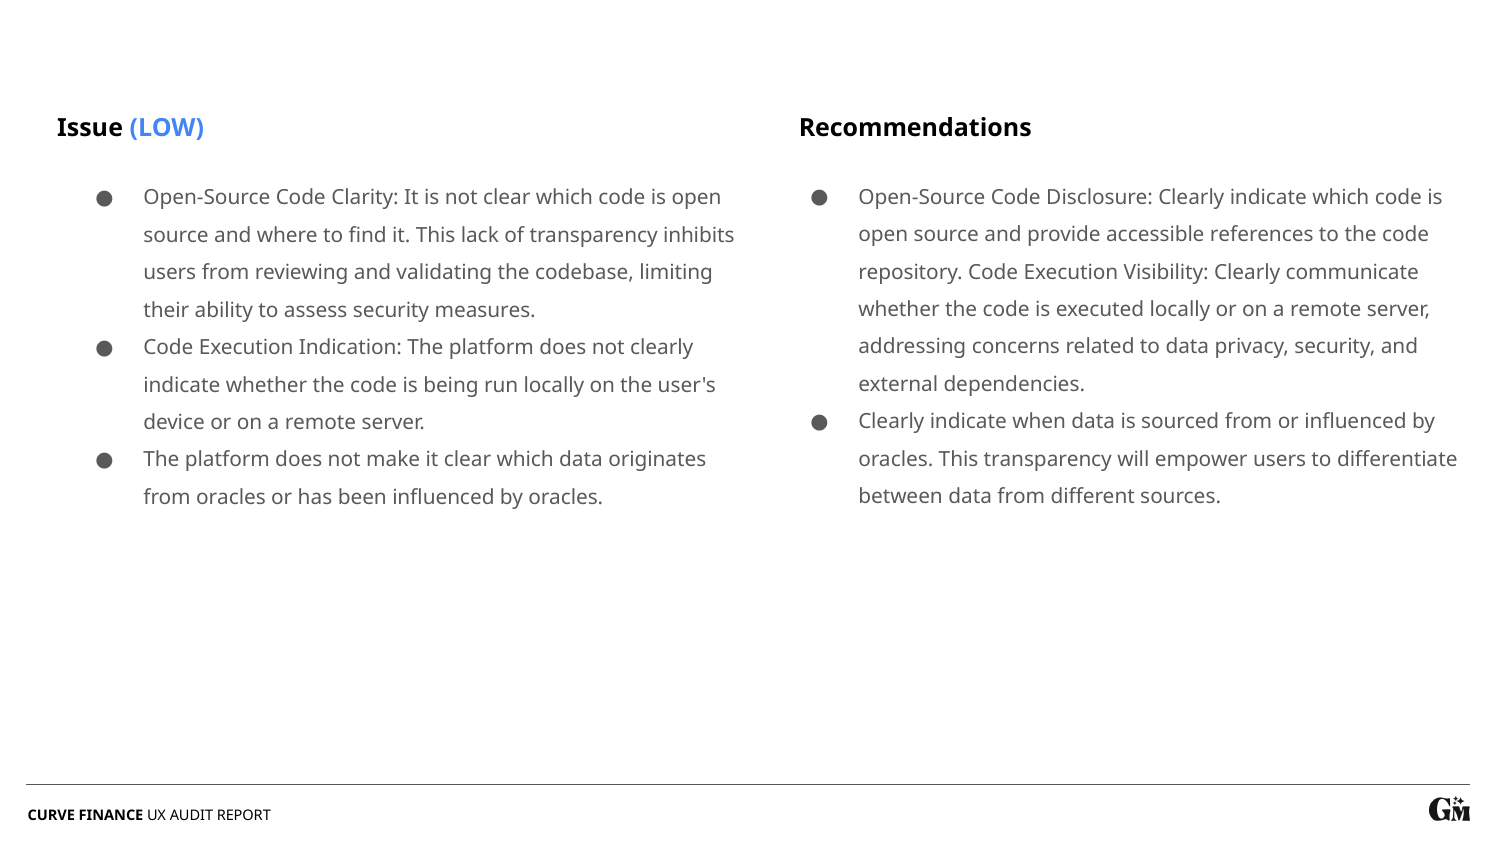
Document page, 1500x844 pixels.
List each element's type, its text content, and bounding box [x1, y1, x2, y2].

text_box Recommendations [783, 96, 1320, 155]
text_box Open-Source Code Disclosure: Clearly indicate which code is open source and provide accessible references to the code repository. Code Execution Visibility: Clearly communicate whether the code is executed locally or on a remote server, addressing concerns related to data privacy, security, and external dependencies. Clearly indicate when data is sourced from or influenced by oracles. This transparency will empower users to differentiate between data from different sources. [768, 155, 1484, 523]
text_box Open-Source Code Clarity: It is not clear which code is open source and where to find it. This lack of transparency inhibits users from reviewing and validating the codebase, limiting their ability to assess security measures. Code Execution Indication: The platform does not clearly indicate whether the code is being run locally on the user's device or on a remote server. The platform does not make it clear which data originates from oracles or has been influenced by oracles. [53, 156, 769, 524]
picture [1429, 796, 1470, 821]
text_box Issue (LOW) [41, 96, 535, 157]
